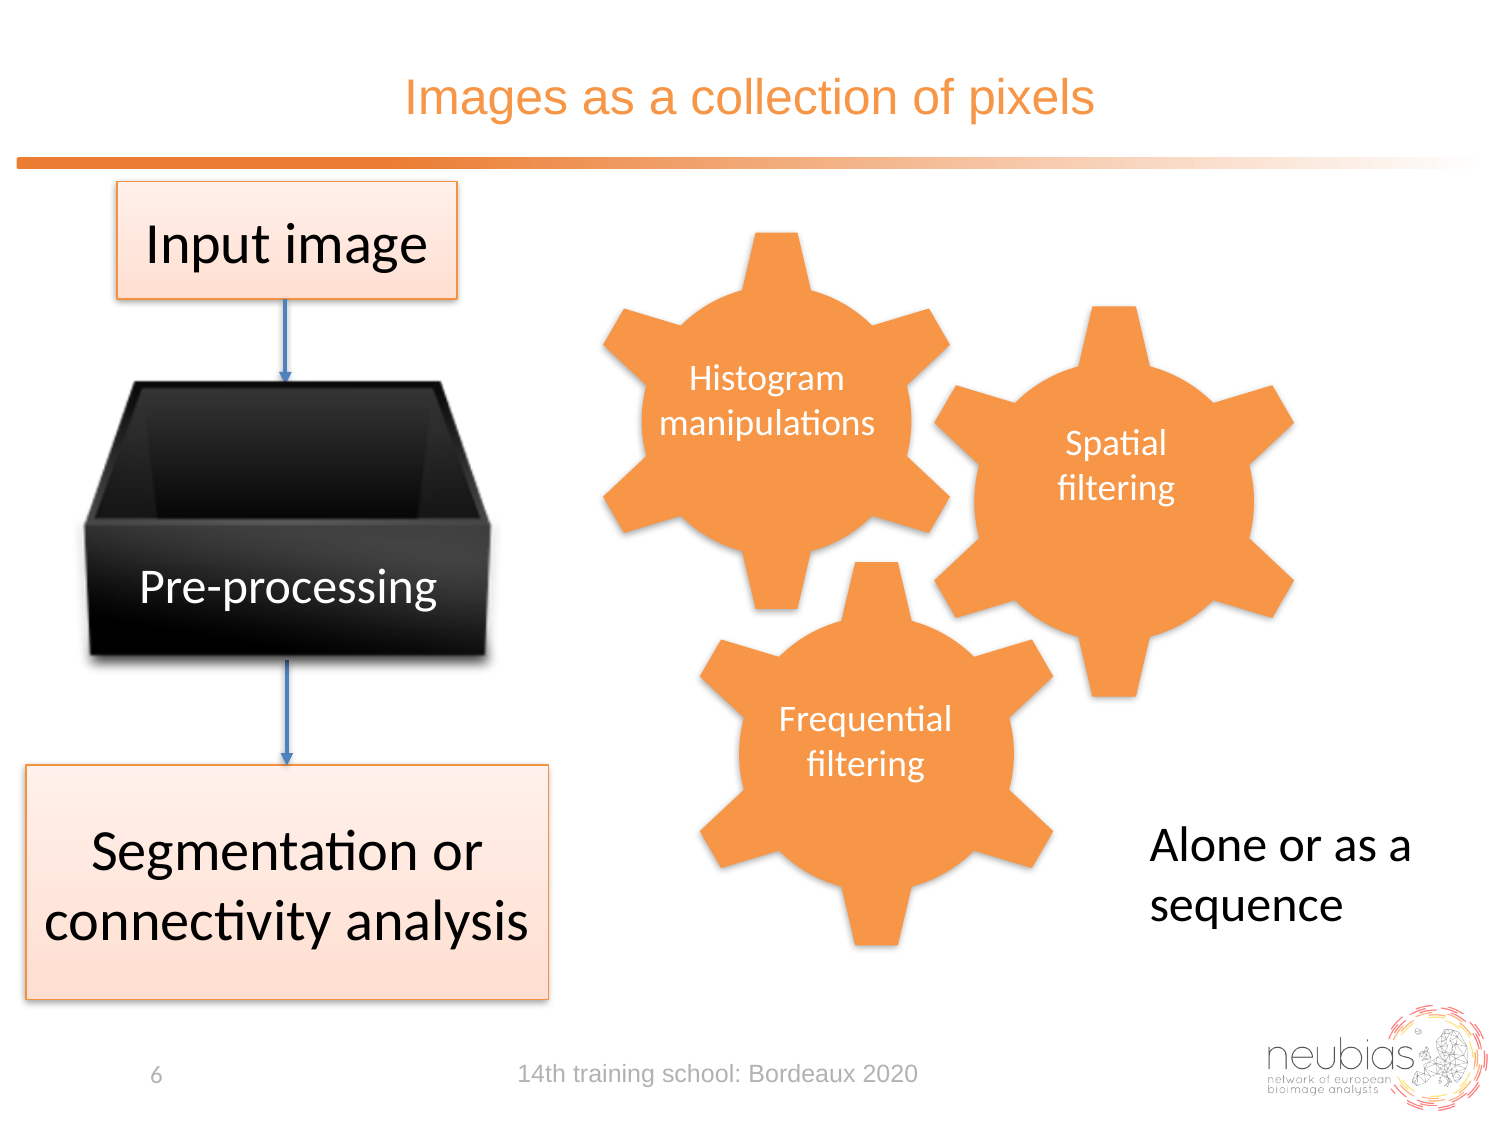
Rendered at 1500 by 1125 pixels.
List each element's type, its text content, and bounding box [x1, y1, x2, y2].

title Images as a collection of pixels [75, 45, 1425, 144]
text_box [579, 227, 970, 614]
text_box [674, 557, 1074, 951]
text_box Input image [116, 181, 458, 267]
picture [1258, 1004, 1489, 1113]
text_box Alone or as a sequence [1134, 803, 1445, 939]
picture [66, 268, 507, 678]
slide_number 6 [75, 1043, 178, 1103]
text_box Segmentation or connectivity analysis [25, 764, 549, 1000]
footer 14th training school: Bordeaux 2020 [177, 1042, 1259, 1103]
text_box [914, 301, 1315, 702]
